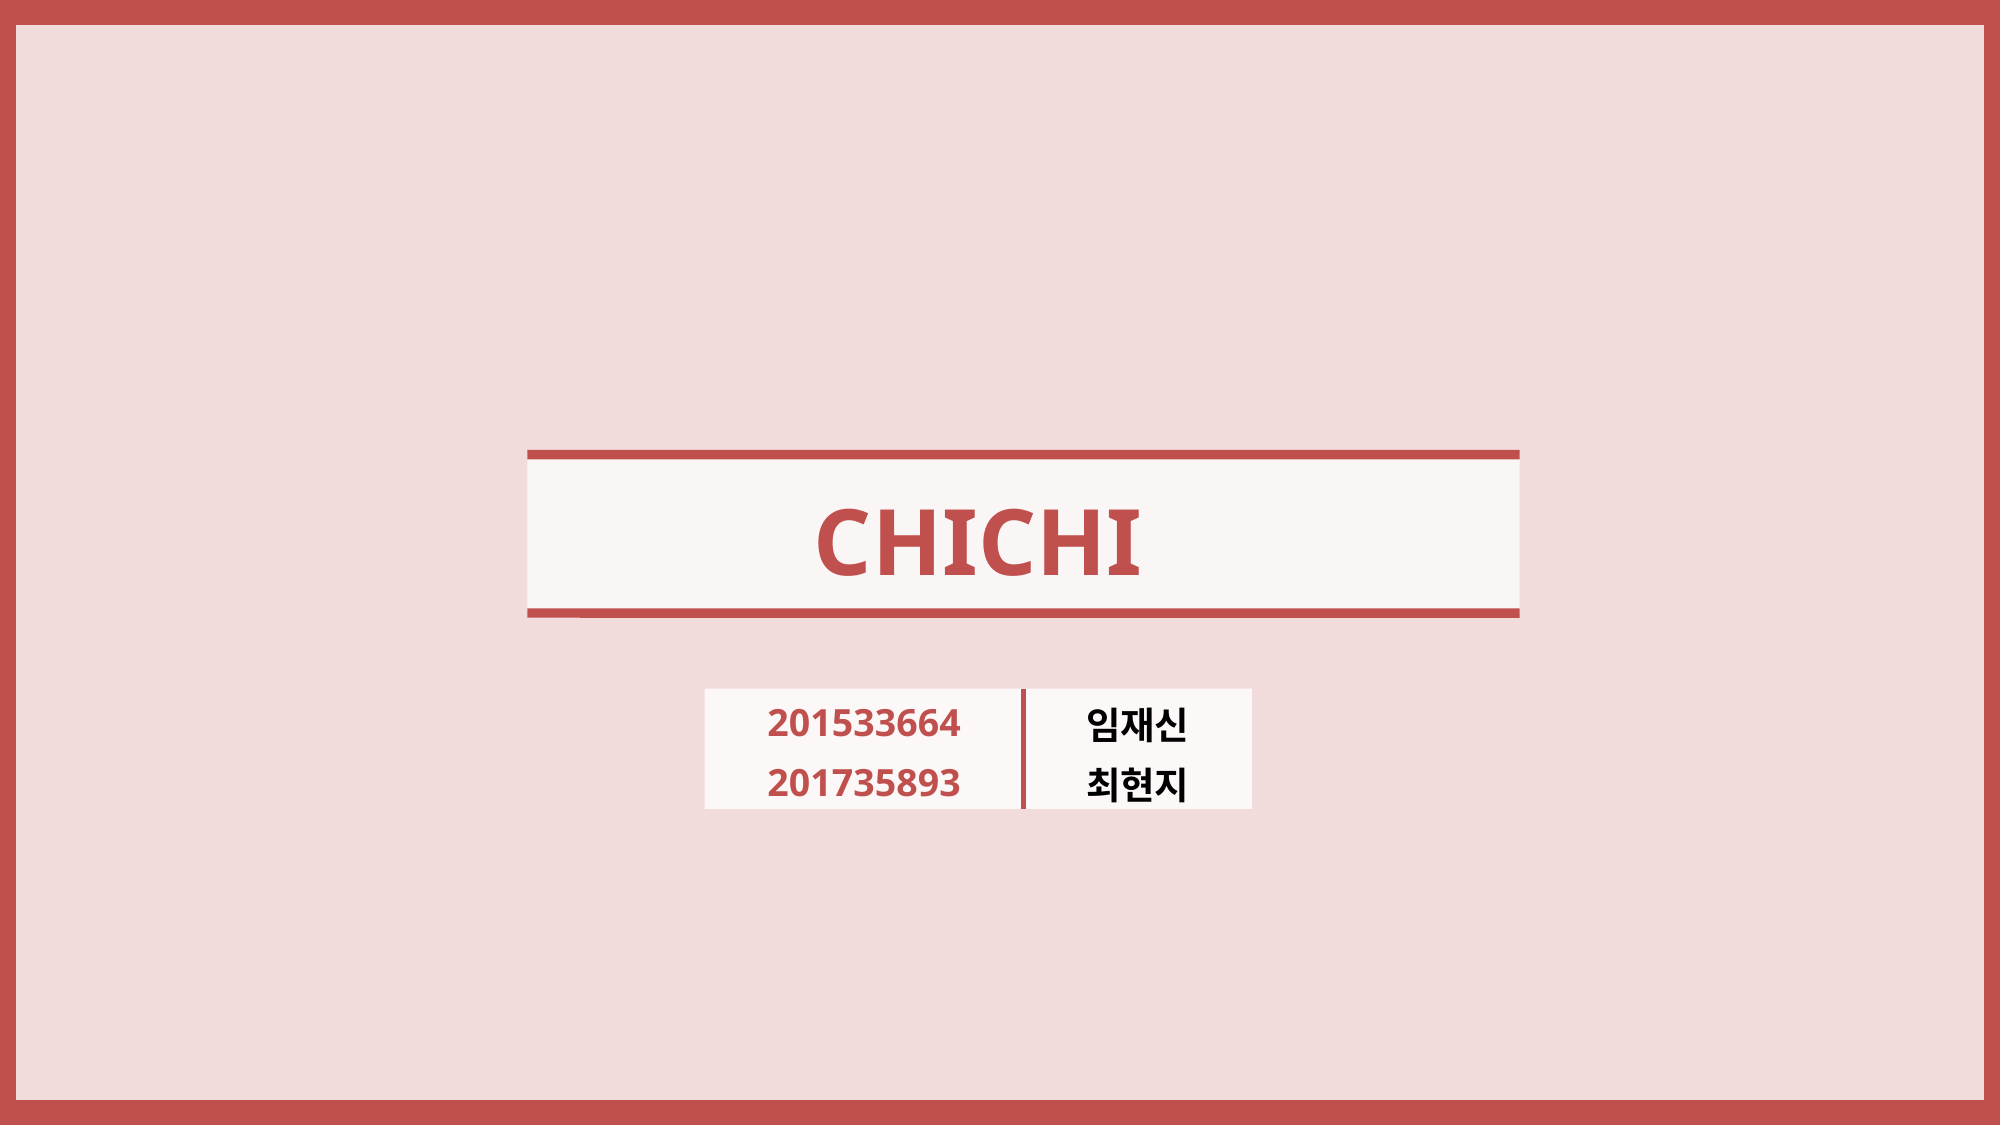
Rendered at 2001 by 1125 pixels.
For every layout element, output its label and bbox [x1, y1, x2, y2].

text_box [0, 7, 2000, 1117]
